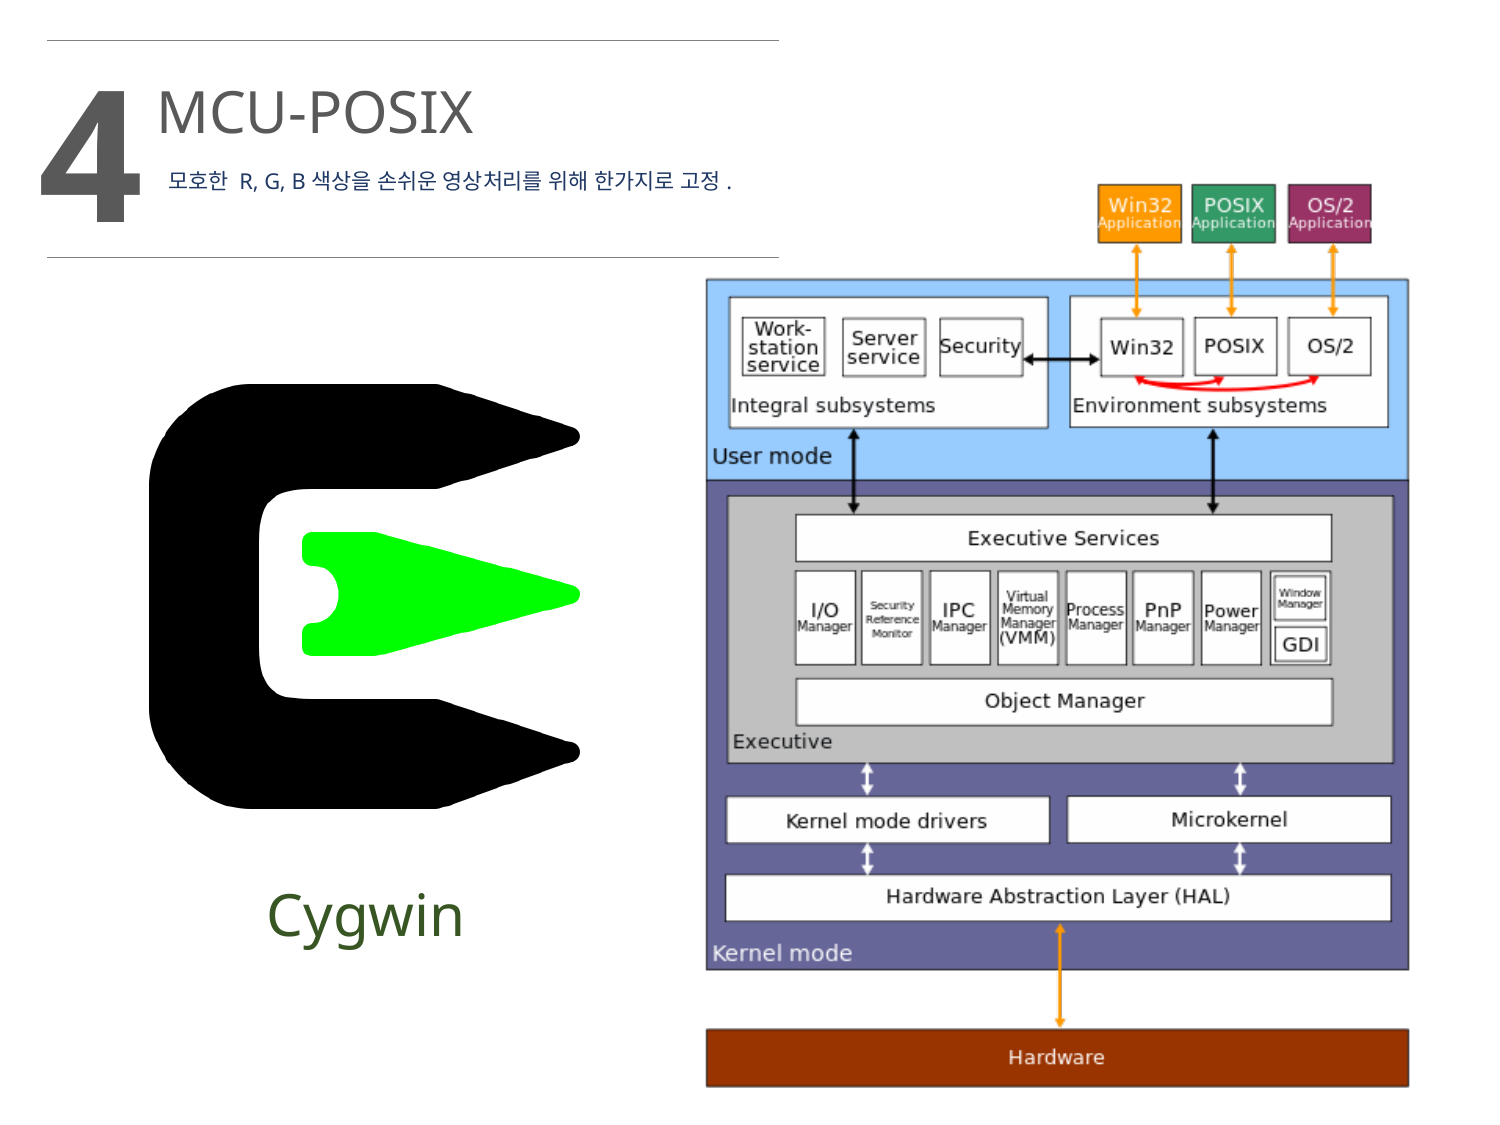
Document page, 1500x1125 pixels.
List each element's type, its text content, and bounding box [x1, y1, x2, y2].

text_box 4 [23, 31, 154, 267]
picture [141, 372, 591, 850]
text_box MCU-POSIX [154, 68, 815, 150]
text_box 모호한 R, G, B색상을 손쉬운 영상처리를 위해 한가지로 고정. [154, 150, 871, 201]
text_box Cygwin [186, 870, 546, 956]
picture [689, 164, 1422, 1102]
